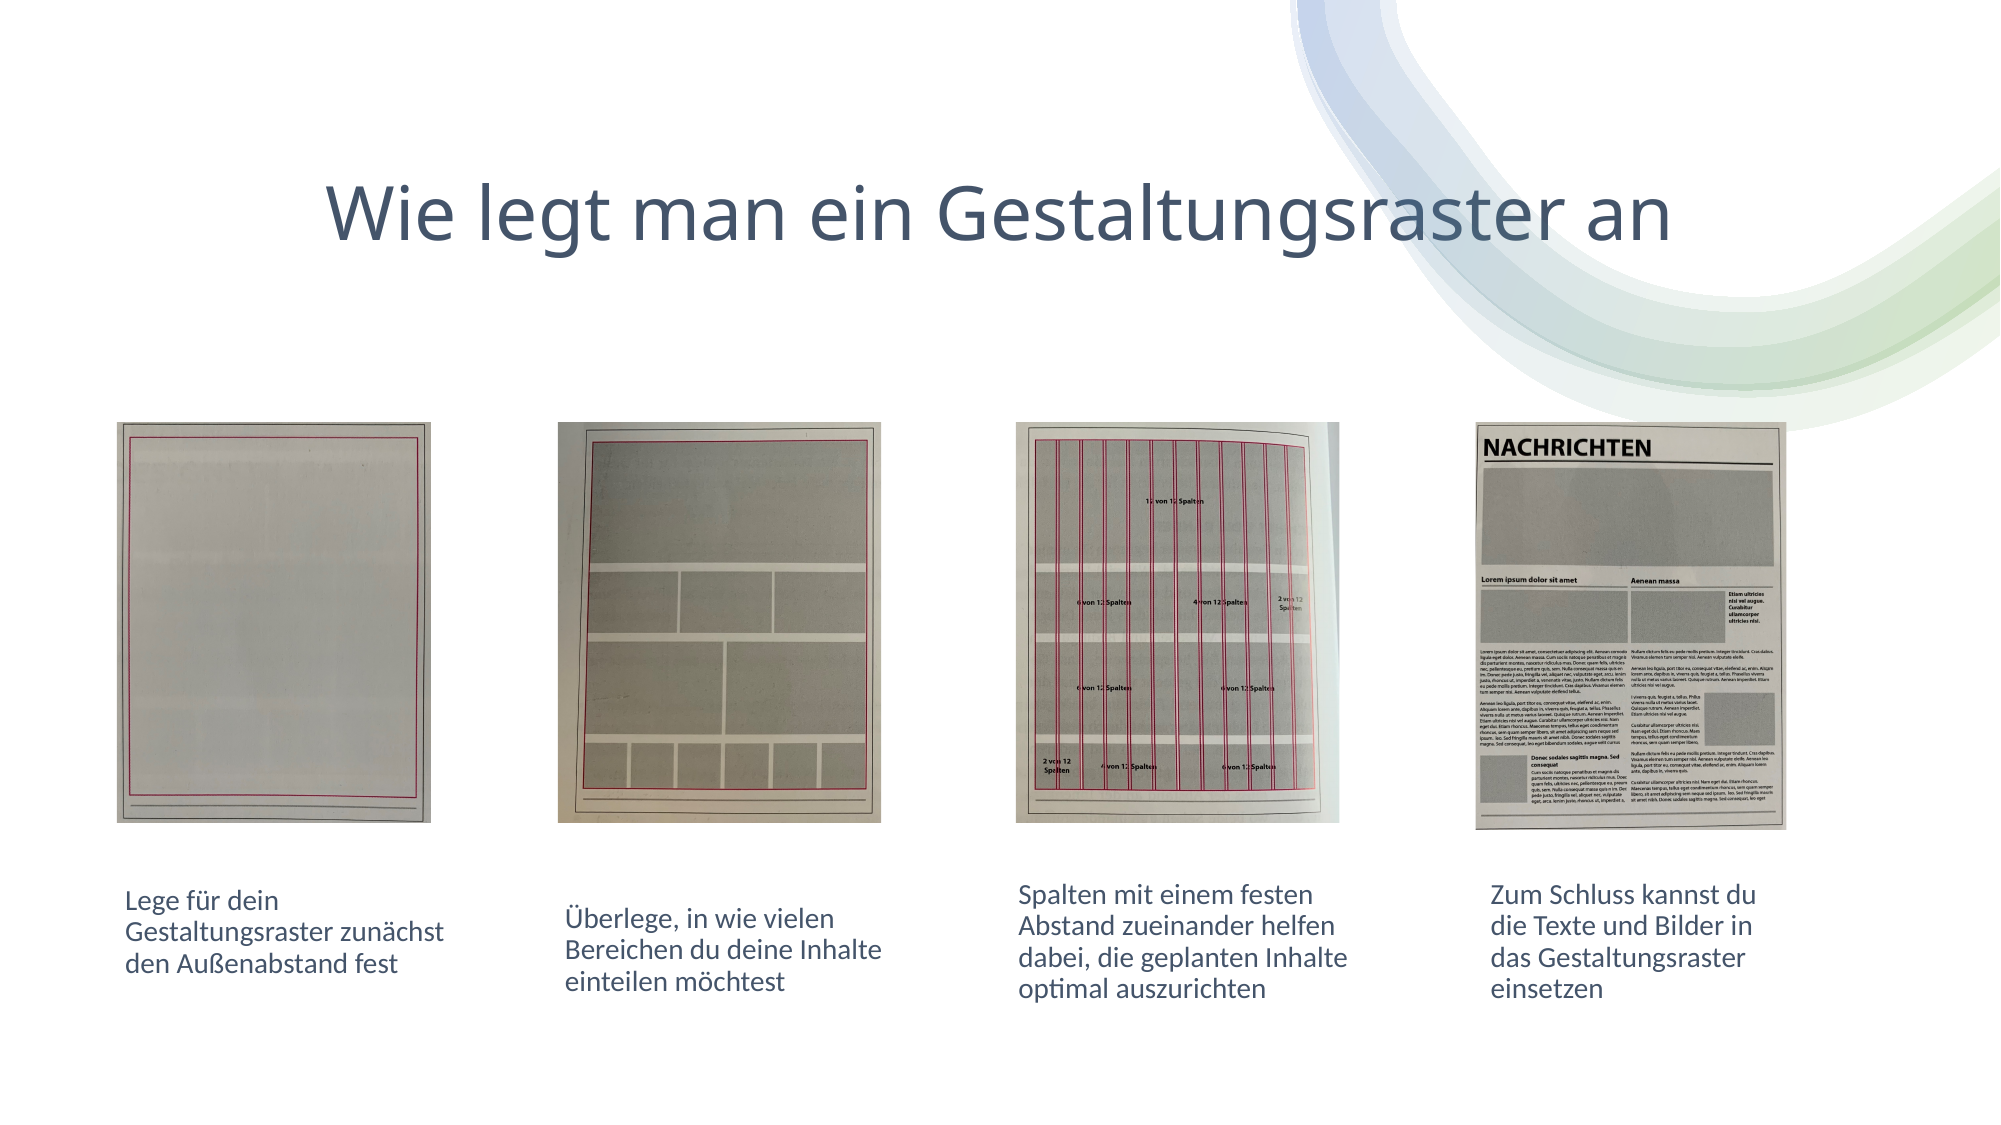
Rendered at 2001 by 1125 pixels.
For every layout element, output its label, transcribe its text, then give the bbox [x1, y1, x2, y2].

text_box Spalten mit einem festen Abstand zueinander helfen dabei, die geplanten Inhalte optimal auszurichten [1003, 870, 1379, 1014]
title Wie legt man ein Gestaltungsraster an [193, 165, 1290, 268]
picture [1015, 422, 1340, 823]
picture [73, 422, 474, 823]
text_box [1290, 0, 2000, 434]
text_box [0, 0, 2000, 1125]
text_box Lege für dein Gestaltungsraster zunächst den Außenabstand fest [110, 861, 472, 1004]
picture [1427, 434, 1835, 830]
picture [557, 422, 882, 823]
text_box Zum Schluss kannst du die Texte und Bilder in das Gestaltungsraster einsetzen [1475, 870, 1807, 1014]
text_box Überlege, in wie vielen Bereichen du deine Inhalte einteilen möchtest [549, 895, 926, 1006]
